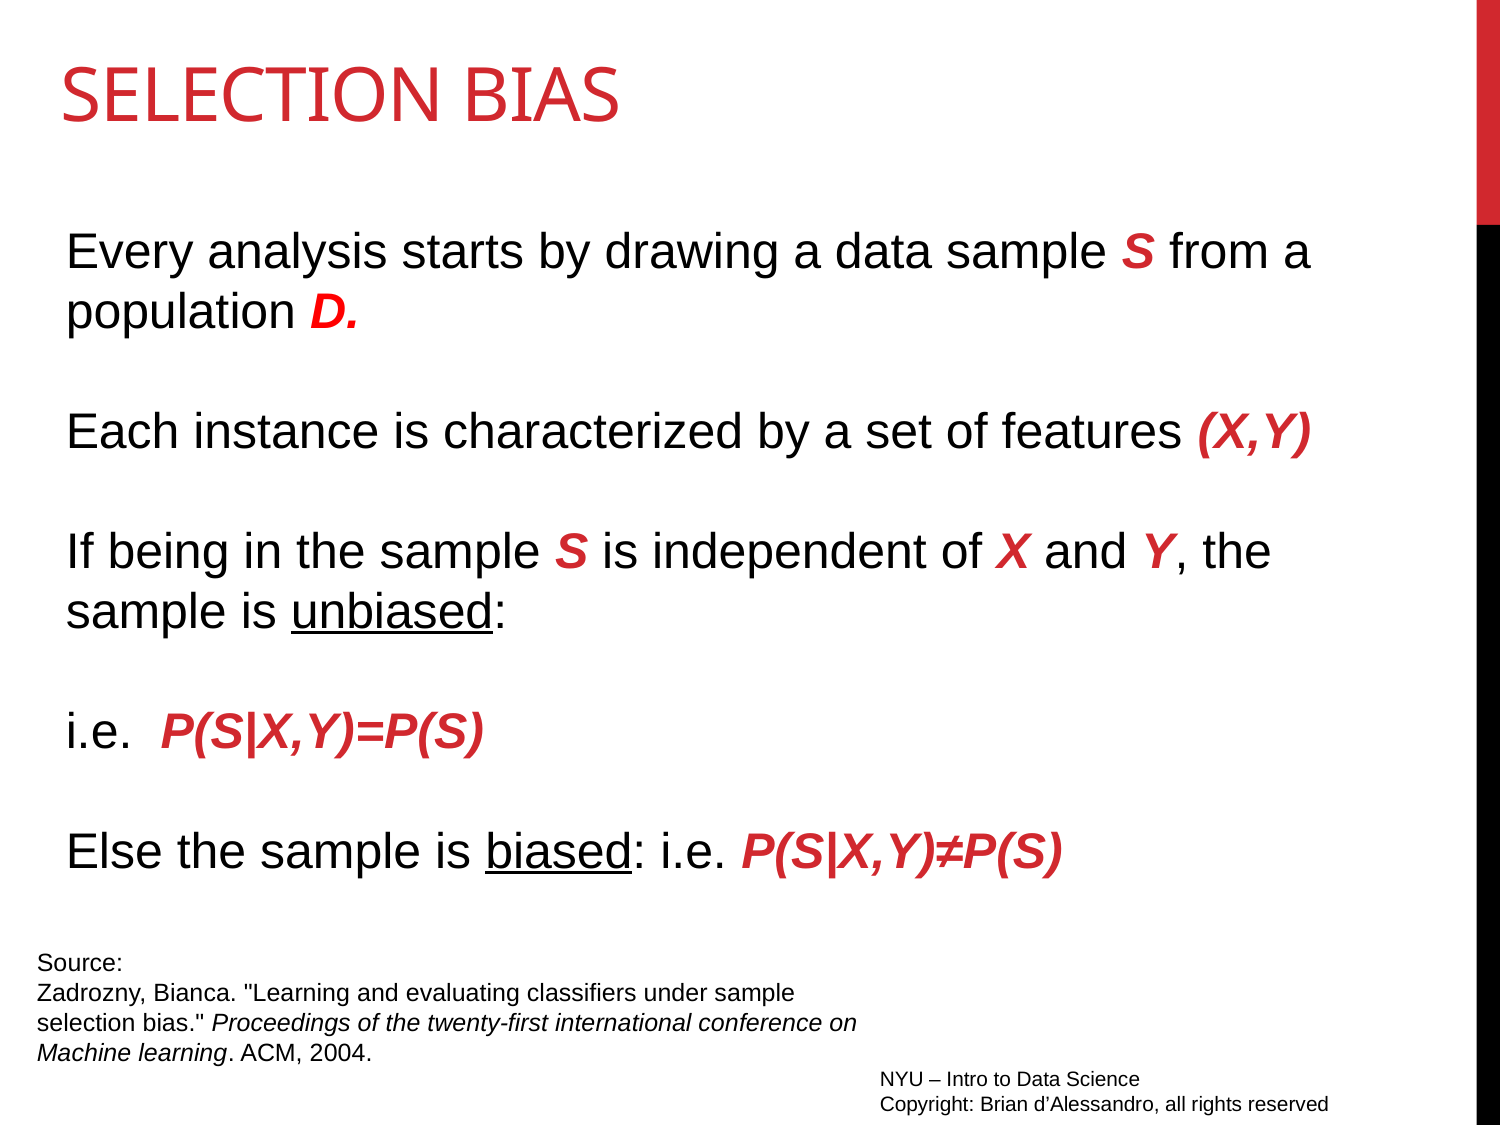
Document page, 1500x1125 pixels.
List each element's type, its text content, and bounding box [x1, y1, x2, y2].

title Selection bias [45, 0, 1423, 145]
text_box Every analysis starts by drawing a data sample S from a population D. Each instance is characterized by a set of features (X,Y) If being in the sample S is independent of X and Y, the sample is unbiased: i.e. P(S|X,Y)=P(S) Else the sample is biased: i.e. P(S|X,Y)≠P(S) [51, 210, 1428, 886]
text_box Source: Zadrozny, Bianca. "Learning and evaluating classifiers under sample selection bias." Proceedings of the twenty-first international conference on Machine learning. ACM, 2004. [22, 938, 881, 1104]
